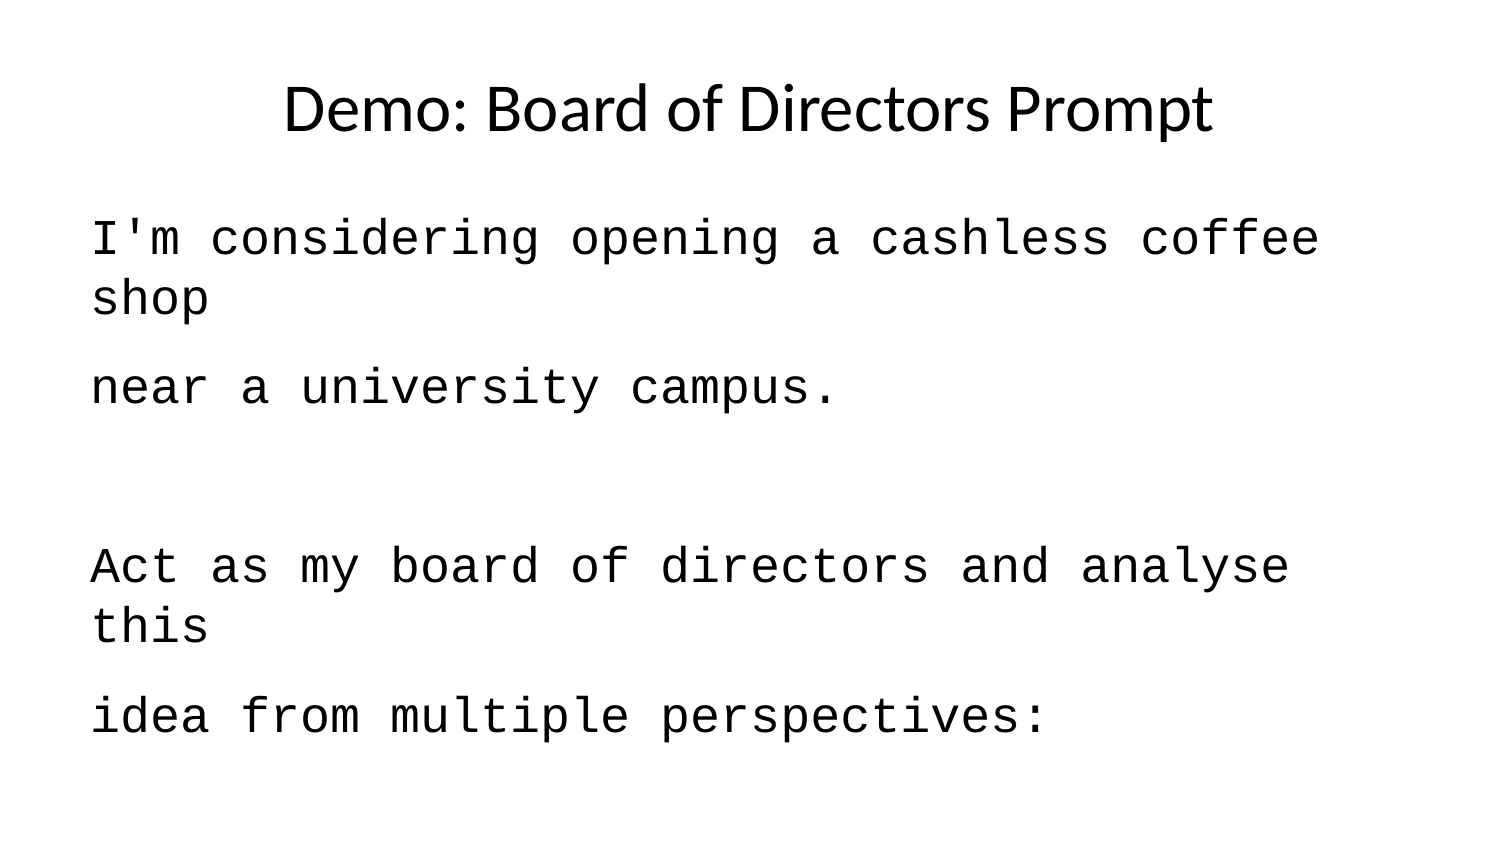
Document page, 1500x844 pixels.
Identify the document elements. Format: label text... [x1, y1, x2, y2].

title Demo: Board of Directors Prompt [75, 33, 1425, 175]
list I'm considering opening a cashless coffee shop near a university campus. Act as my board of directors and analyse this idea from multiple perspectives: 1. As CFO: Financial considerations, risks, ROI? 2. As Marketing Director: Positioning and reach? 3. As Operations Manager: Practical challenges? 4. As Legal Counsel: Regulations to consider? For each perspective, give me 3-4 key points. [75, 196, 1425, 754]
